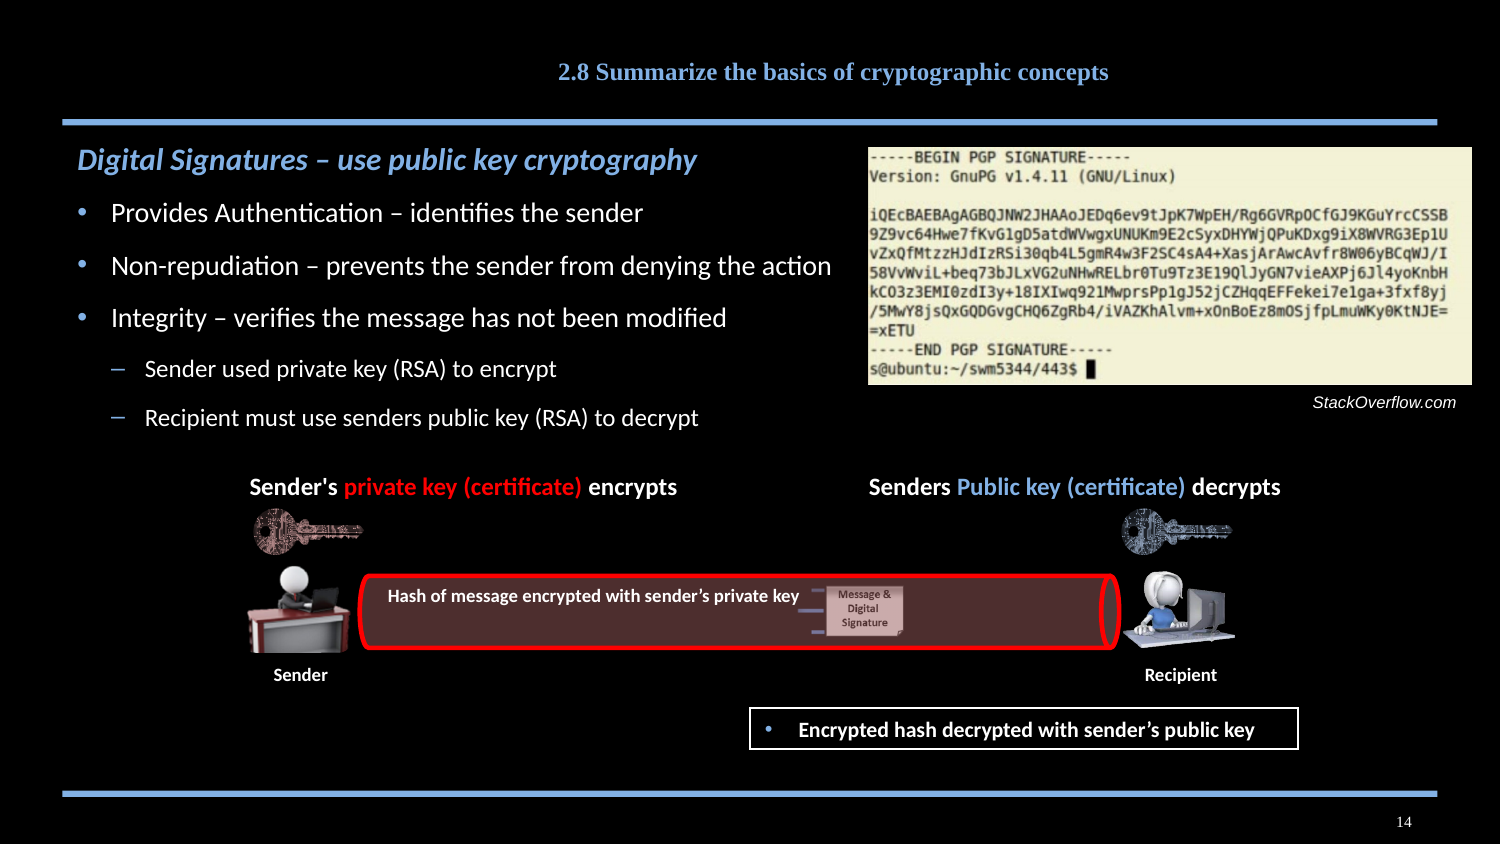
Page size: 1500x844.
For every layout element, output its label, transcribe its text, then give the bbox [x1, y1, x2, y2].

text_box Senders Public key (certificate) decrypts [854, 463, 1297, 508]
picture [795, 583, 909, 637]
text_box Hash of message encrypted with sender’s private key [359, 575, 1120, 648]
text_box StackOverflow.com [886, 385, 1472, 419]
text_box Sender's private key (certificate) encrypts [234, 463, 693, 508]
picture [284, 474, 333, 588]
slide_number 14 [1310, 802, 1499, 841]
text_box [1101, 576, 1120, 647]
text_box [239, 561, 355, 654]
text_box Recipient [1130, 655, 1233, 693]
text_box Encrypted hash decrypted with sender’s public key [749, 708, 1299, 750]
list Digital Signatures – use public key cryptography Provides Authentication – identifies the sender Non-repudiation – prevents the sender from denying the action Integrity – verifies the message has not been modified Sender used private key (RSA) to encrypt Recipient must use senders public key (RSA) to decrypt [62, 131, 1438, 788]
picture [868, 147, 1472, 385]
text_box [1121, 561, 1237, 654]
title 2.8 Summarize the basics of cryptographic concepts [227, 9, 1440, 132]
picture [1153, 475, 1202, 588]
text_box Sender [258, 655, 343, 693]
